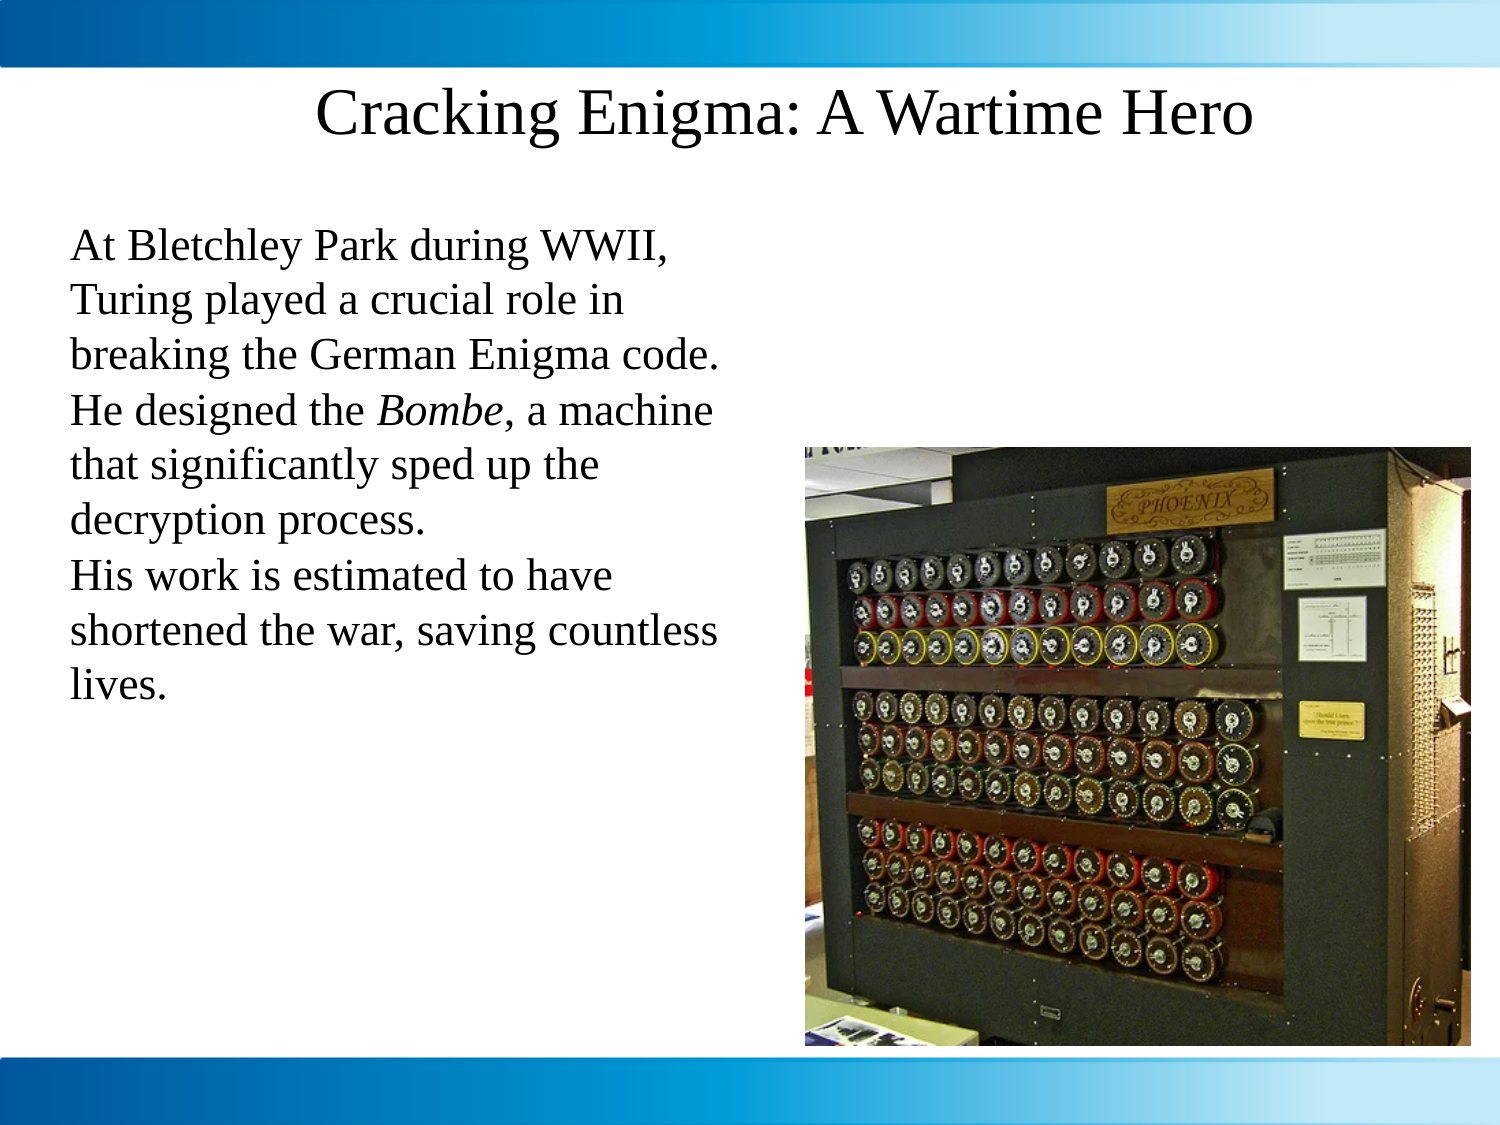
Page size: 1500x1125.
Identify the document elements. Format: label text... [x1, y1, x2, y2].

text_box At Bletchley Park during WWII, Turing played a crucial role in breaking the German Enigma code. He designed the Bombe, a machine that significantly sped up the decryption process. His work is estimated to have shortened the war, saving countless lives. [55, 206, 756, 762]
picture [0, 0, 1500, 1125]
text_box Cracking Enigma: A Wartime Hero [300, 60, 1272, 155]
